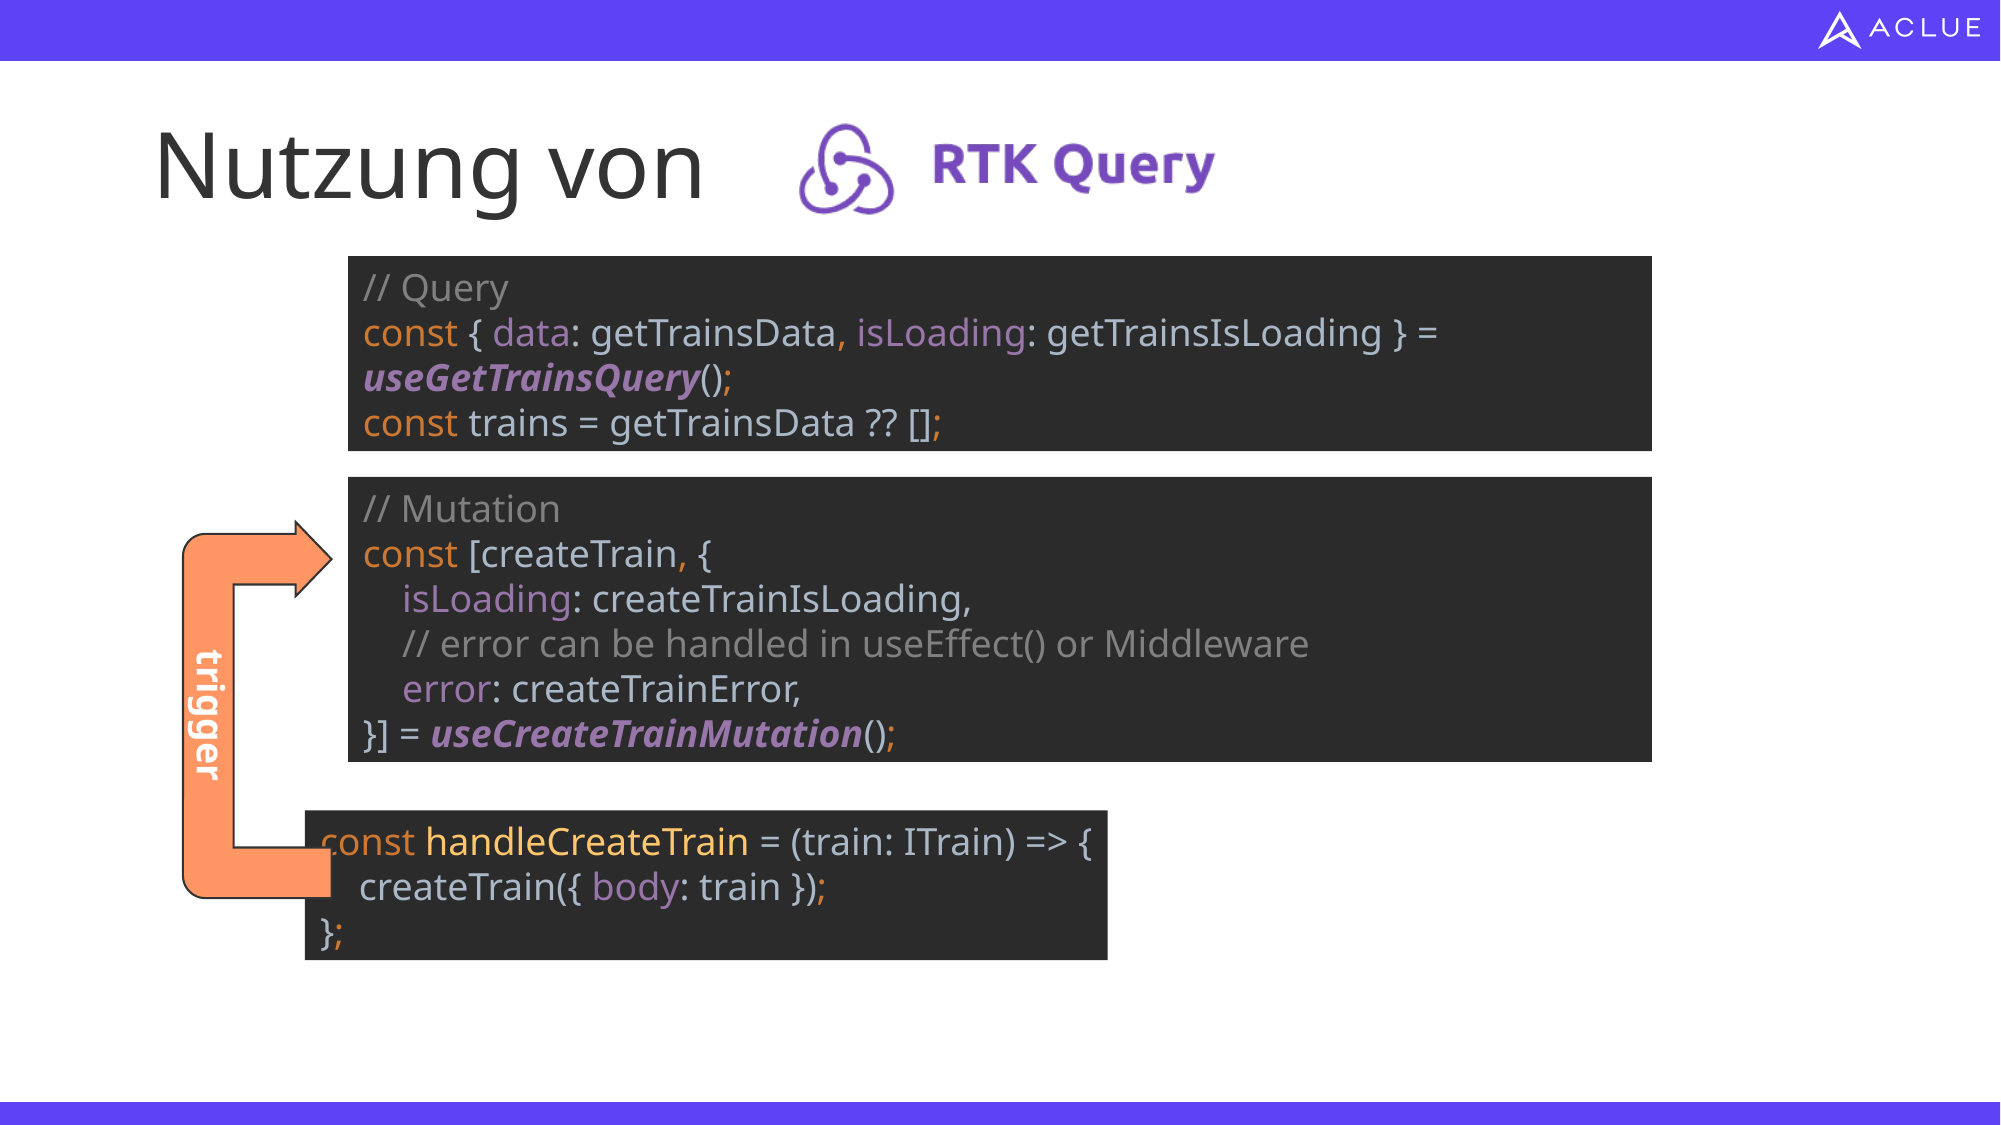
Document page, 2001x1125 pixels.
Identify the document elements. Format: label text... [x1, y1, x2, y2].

title Nutzung von [137, 59, 1863, 278]
text_box // Query const { data: getTrainsData, isLoading: getTrainsIsLoading } = useGetTrainsQuery(); const trains = getTrainsData ?? []; [348, 256, 1652, 452]
text_box trigger [168, 586, 237, 845]
text_box const handleCreateTrain = (train: ITrain) => { createTrain({ body: train }); }; [304, 810, 1108, 961]
text_box [181, 519, 333, 599]
text_box [181, 845, 333, 900]
text_box // Mutation const [createTrain, { isLoading: createTrainIsLoading, // error can be handled in useEffect() or Middleware error: createTrainError, }] = useCreateTrainMutation(); [348, 476, 1652, 762]
picture [786, 108, 1231, 229]
picture [1818, 11, 1980, 49]
